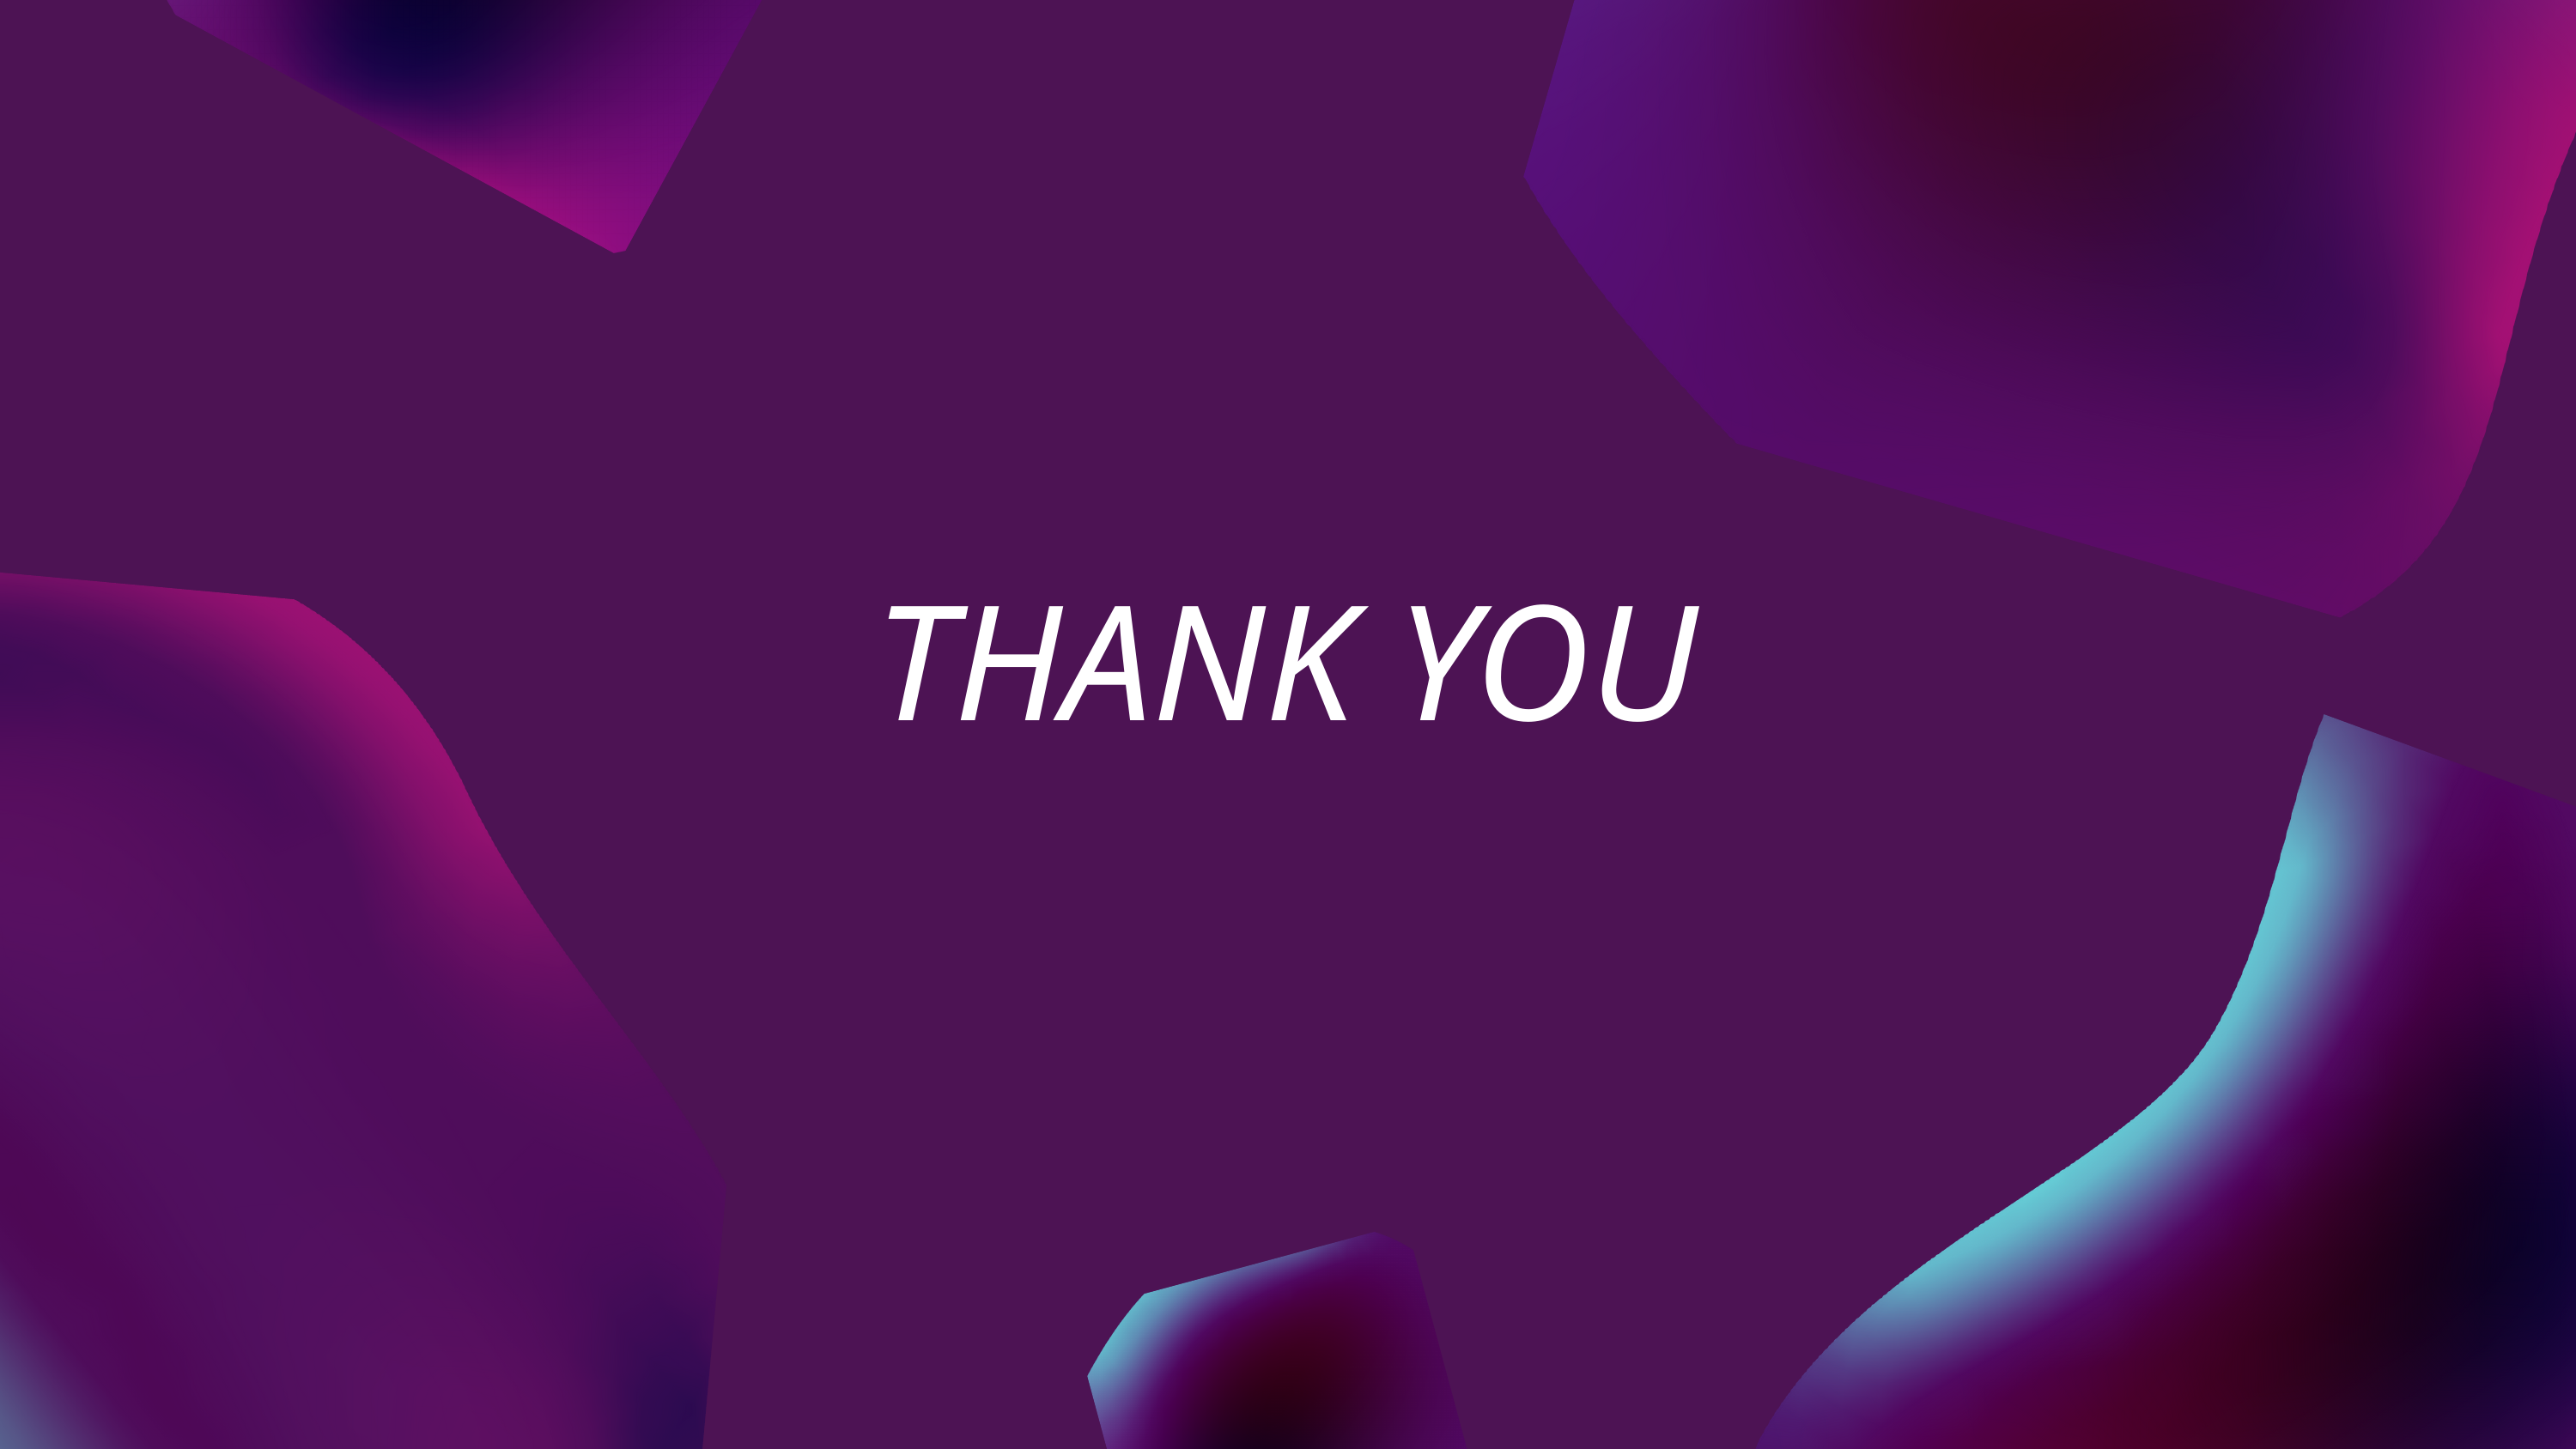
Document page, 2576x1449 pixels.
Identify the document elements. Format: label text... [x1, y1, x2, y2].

text_box [1755, 691, 2576, 1449]
text_box [1468, 0, 2576, 672]
text_box THANK YOU [310, 564, 2263, 753]
text_box [1070, 1223, 1467, 1449]
text_box [148, 0, 762, 258]
text_box [0, 572, 767, 1449]
